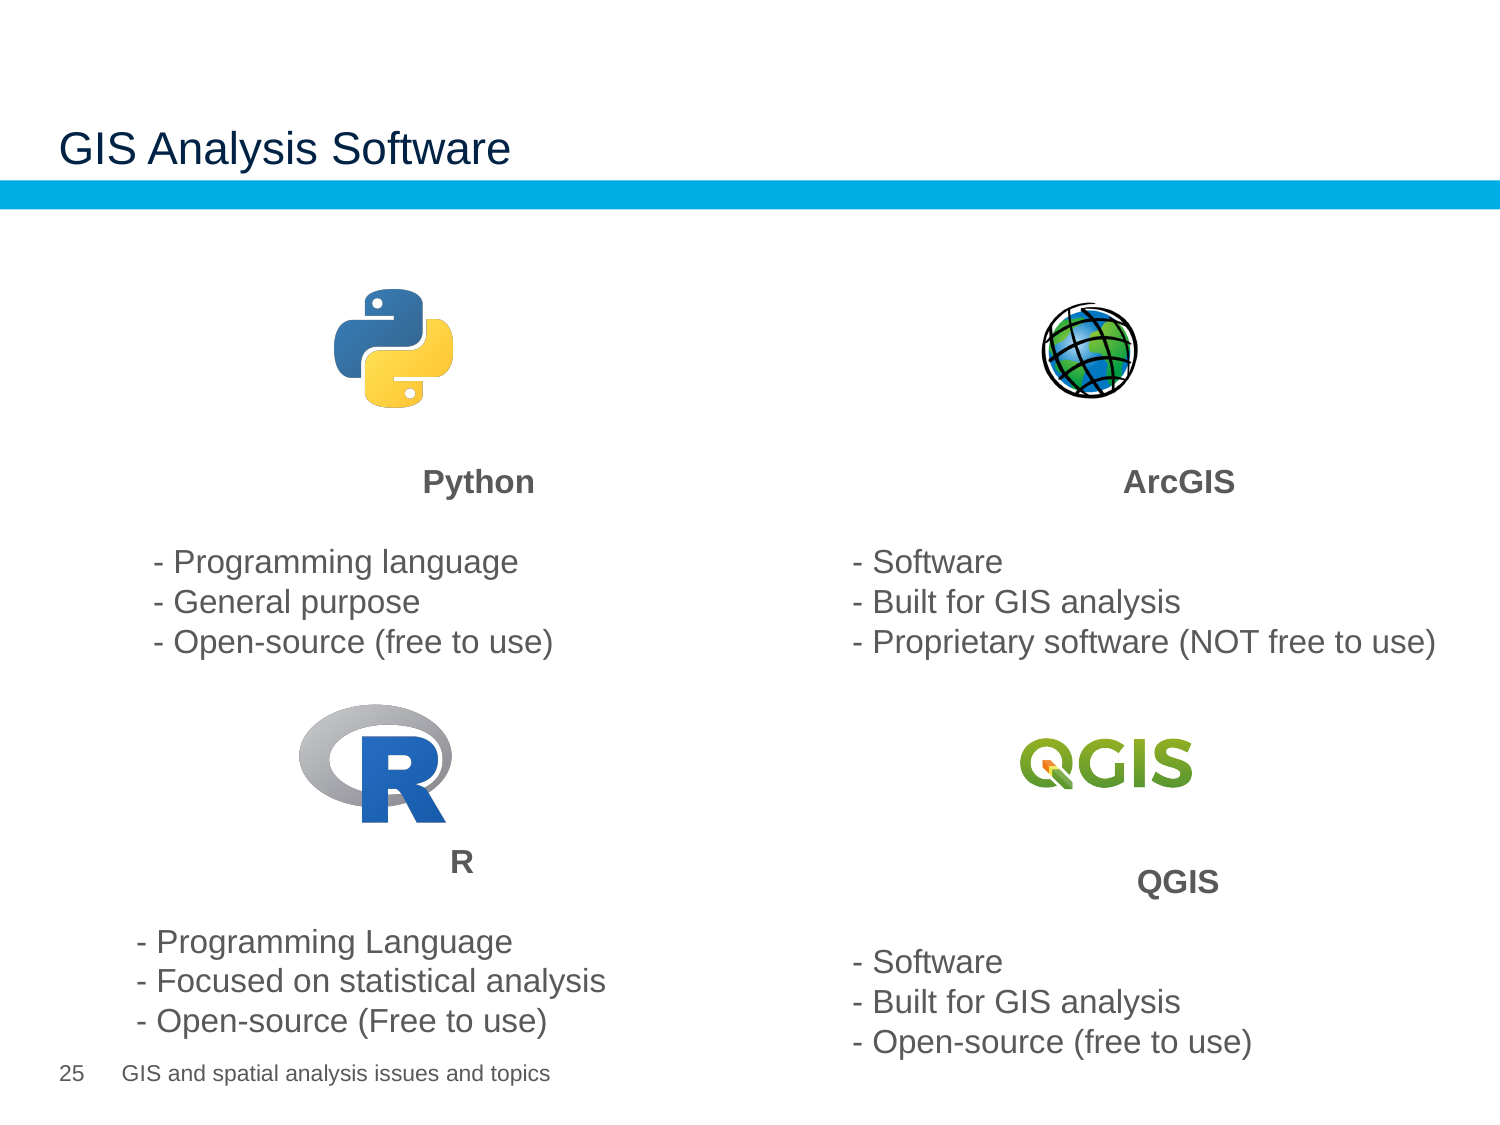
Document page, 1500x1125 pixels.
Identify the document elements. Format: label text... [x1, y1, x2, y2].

picture [299, 704, 453, 823]
slide_number 24 [59, 1042, 112, 1103]
text_box Python - Programming language - General purpose - Open-source (free to use) [138, 452, 820, 668]
text_box ArcGIS - Software - Built for GIS analysis - Proprietary software (NOT free to use) [837, 452, 1500, 668]
text_box QGIS - Software - Built for GIS analysis - Open-source (free to use) [836, 852, 1500, 1068]
picture [1002, 288, 1177, 408]
footer GIS and spatial analysis issues and topics [121, 1042, 1092, 1103]
picture [334, 288, 453, 408]
title GIS Analysis Software [58, 49, 1447, 174]
picture [982, 704, 1230, 823]
text_box R - Programming Language - Focused on statistical analysis - Open-source (Free to use) [121, 832, 803, 1042]
